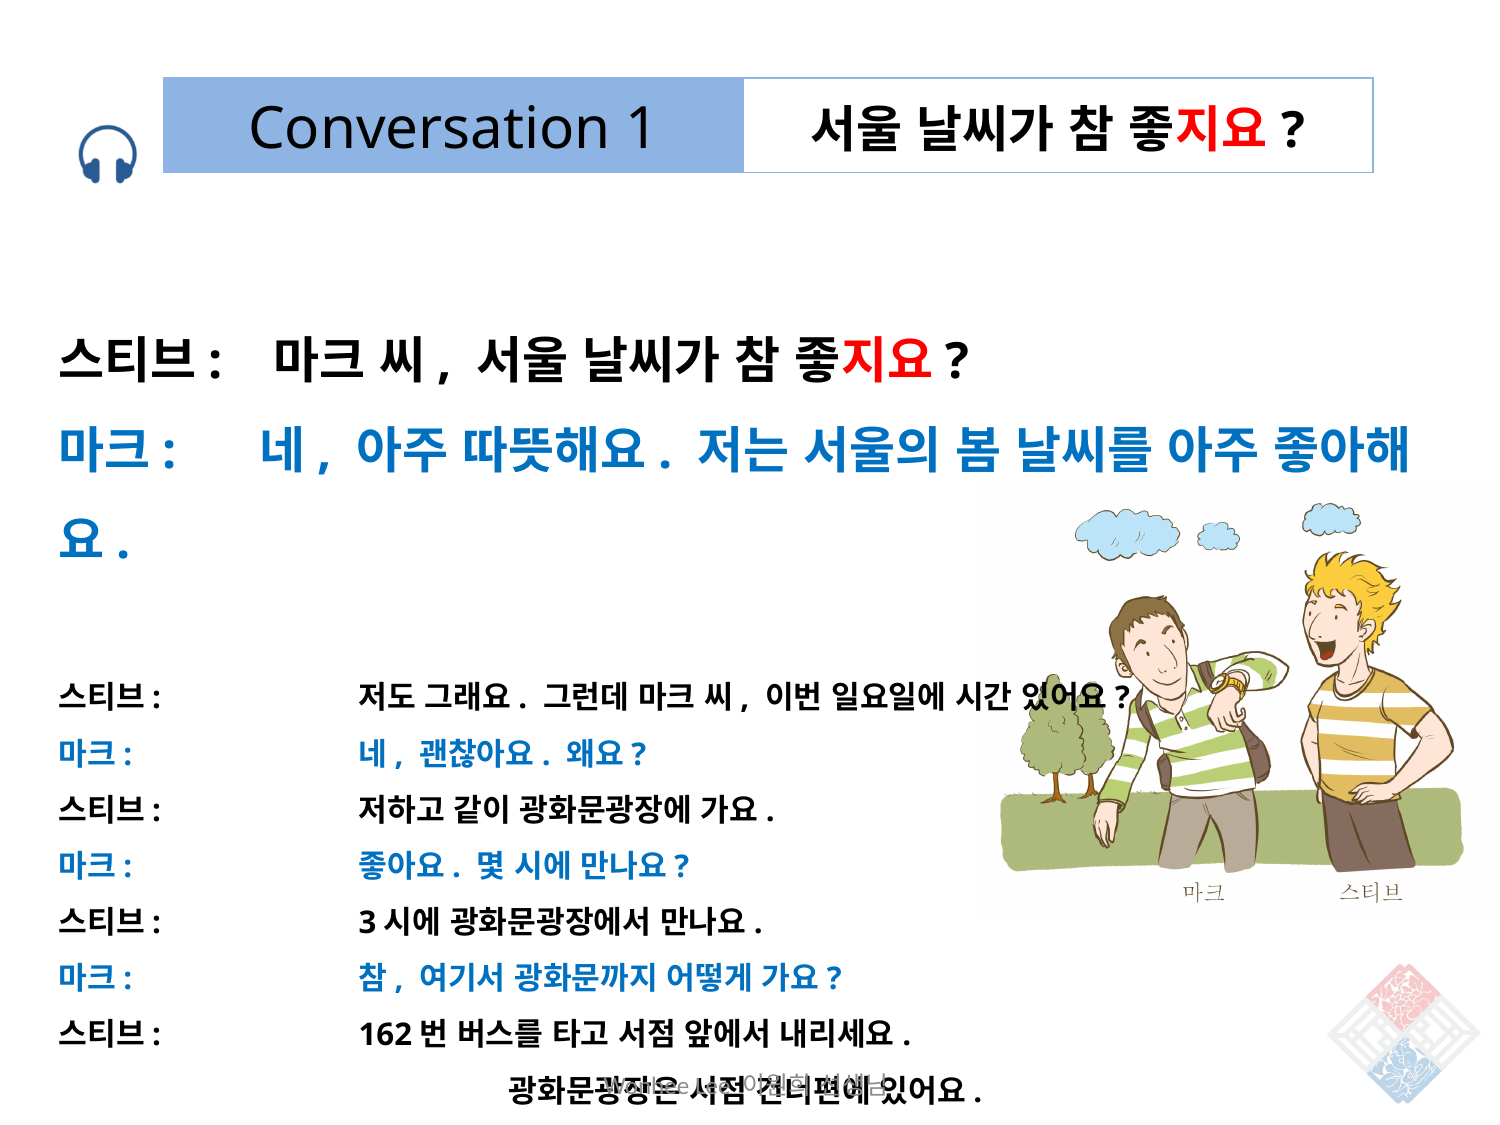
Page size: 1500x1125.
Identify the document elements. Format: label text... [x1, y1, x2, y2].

picture [980, 480, 1498, 918]
picture [68, 119, 147, 187]
footer Wonhee Lee 이원희 선생님 [512, 1054, 988, 1115]
table_header 서울 날씨가 참 좋지요? [744, 79, 1372, 172]
table_header Conversation 1 [165, 79, 742, 172]
text_box 스티브: 마크 씨, 서울 날씨가 참 좋지요? 마크: 네, 아주 따뜻해요. 저는 서울의 봄 날씨를 아주 좋아해요. 스티브: 저도 그래요. 그런데 마크 씨, 이번 일요일에 시간 있어요? 마크: 네, 괜찮아요. 왜요? 스티브: 저하고 같이 광화문광장에 가요. 마크: 좋아요. 몇 시에 만나요? 스티브: 3시에 광화문광장에서 만나요. 마크: 참, 여기서 광화문까지 어떻게 가요? 스티브: 162번 버스를 타고 서점 앞에서 내리세요. 광화문광장은 서점 건너편에 있어요. [43, 291, 1481, 1116]
